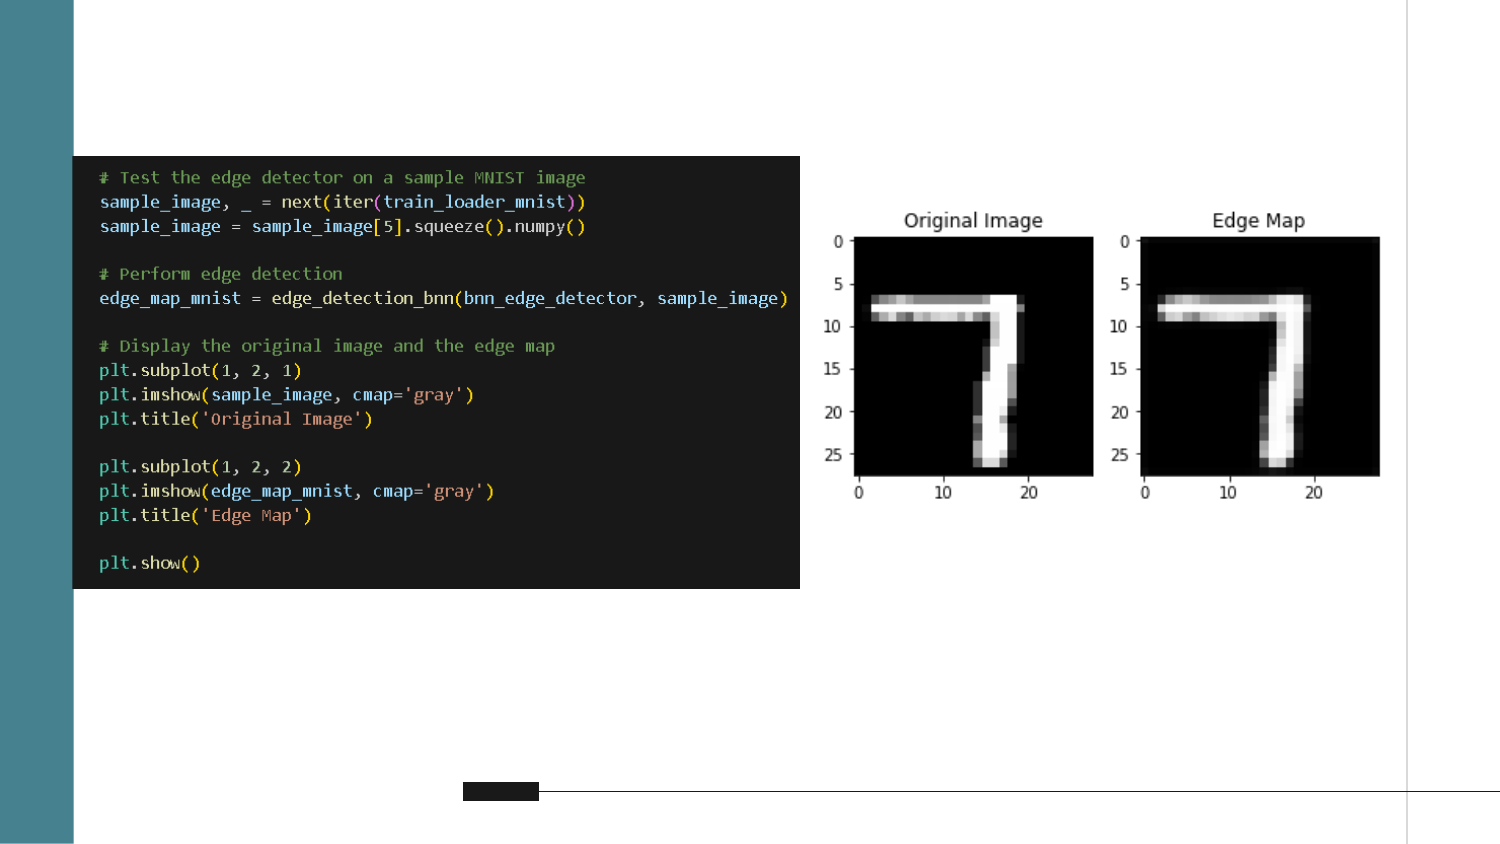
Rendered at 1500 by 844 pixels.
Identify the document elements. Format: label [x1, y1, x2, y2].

picture [812, 200, 1388, 513]
picture [72, 156, 801, 590]
